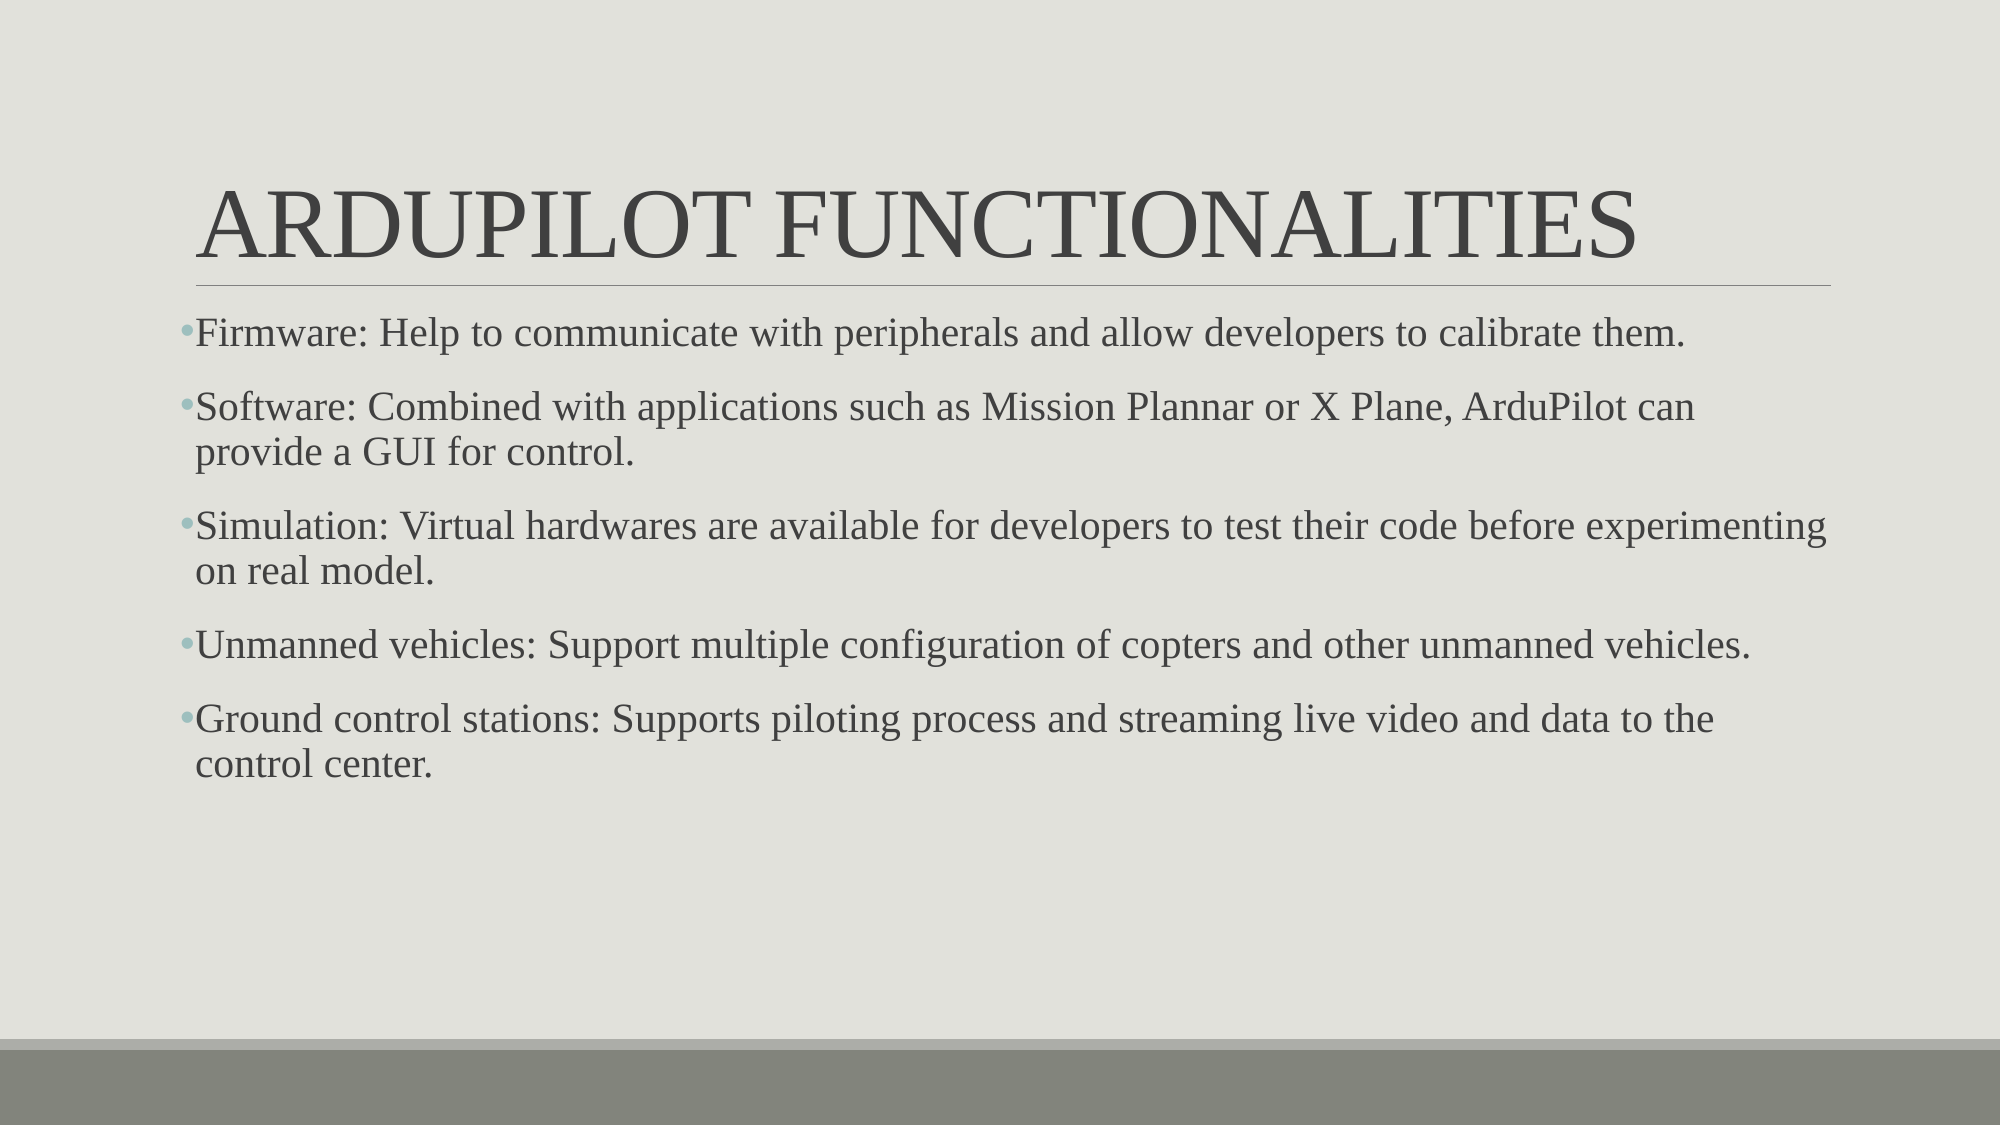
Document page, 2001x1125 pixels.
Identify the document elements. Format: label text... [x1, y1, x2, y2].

list Firmware: Help to communicate with peripherals and allow developers to calibrate them. Software: Combined with applications such as Mission Plannar or X Plane, ArduPilot can provide a GUI for control. Simulation: Virtual hardwares are available for developers to test their code before experimenting on real model. Unmanned vehicles: Support multiple configuration of copters and other unmanned vehicles. Ground control stations: Supports piloting process and streaming live video and data to the control center. [180, 302, 1830, 963]
title ARDUPILOT FUNCTIONALITIES [180, 47, 1830, 285]
